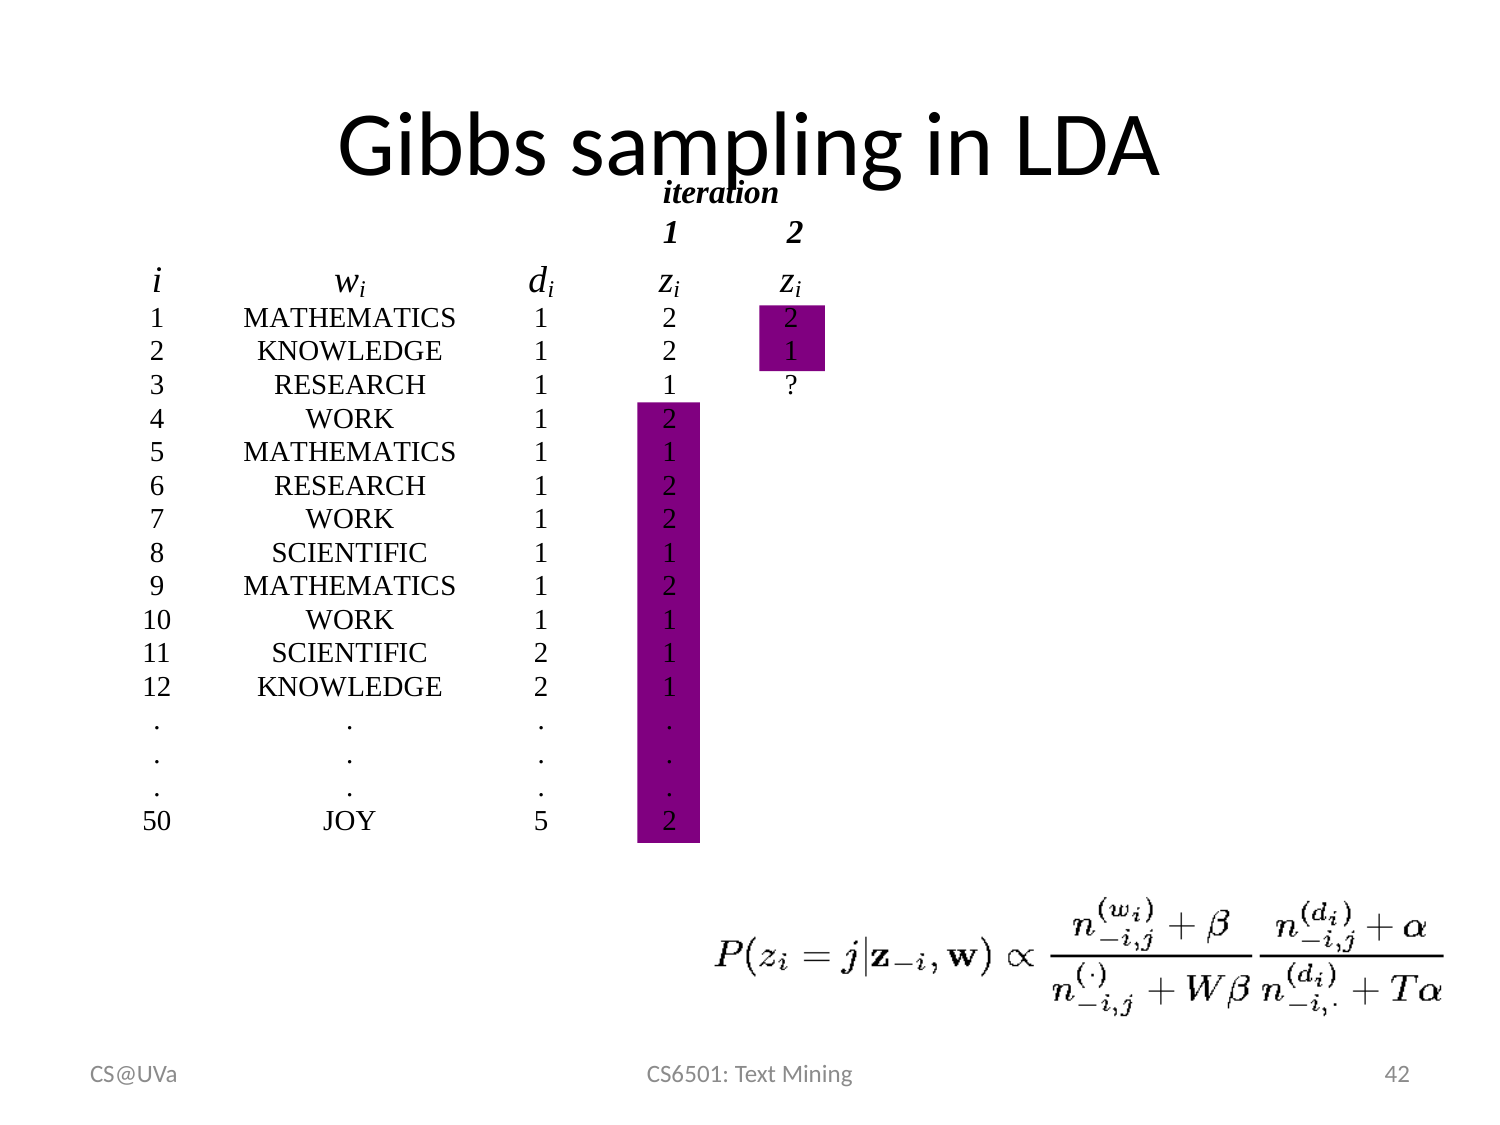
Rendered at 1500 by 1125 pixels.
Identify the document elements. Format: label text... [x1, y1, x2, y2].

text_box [71, 258, 1260, 1097]
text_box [701, 887, 1454, 1030]
slide_number 42 [1259, 1042, 1425, 1103]
text_box iteration 1 2 [648, 162, 819, 256]
title Gibbs sampling in LDA [75, 45, 1425, 233]
